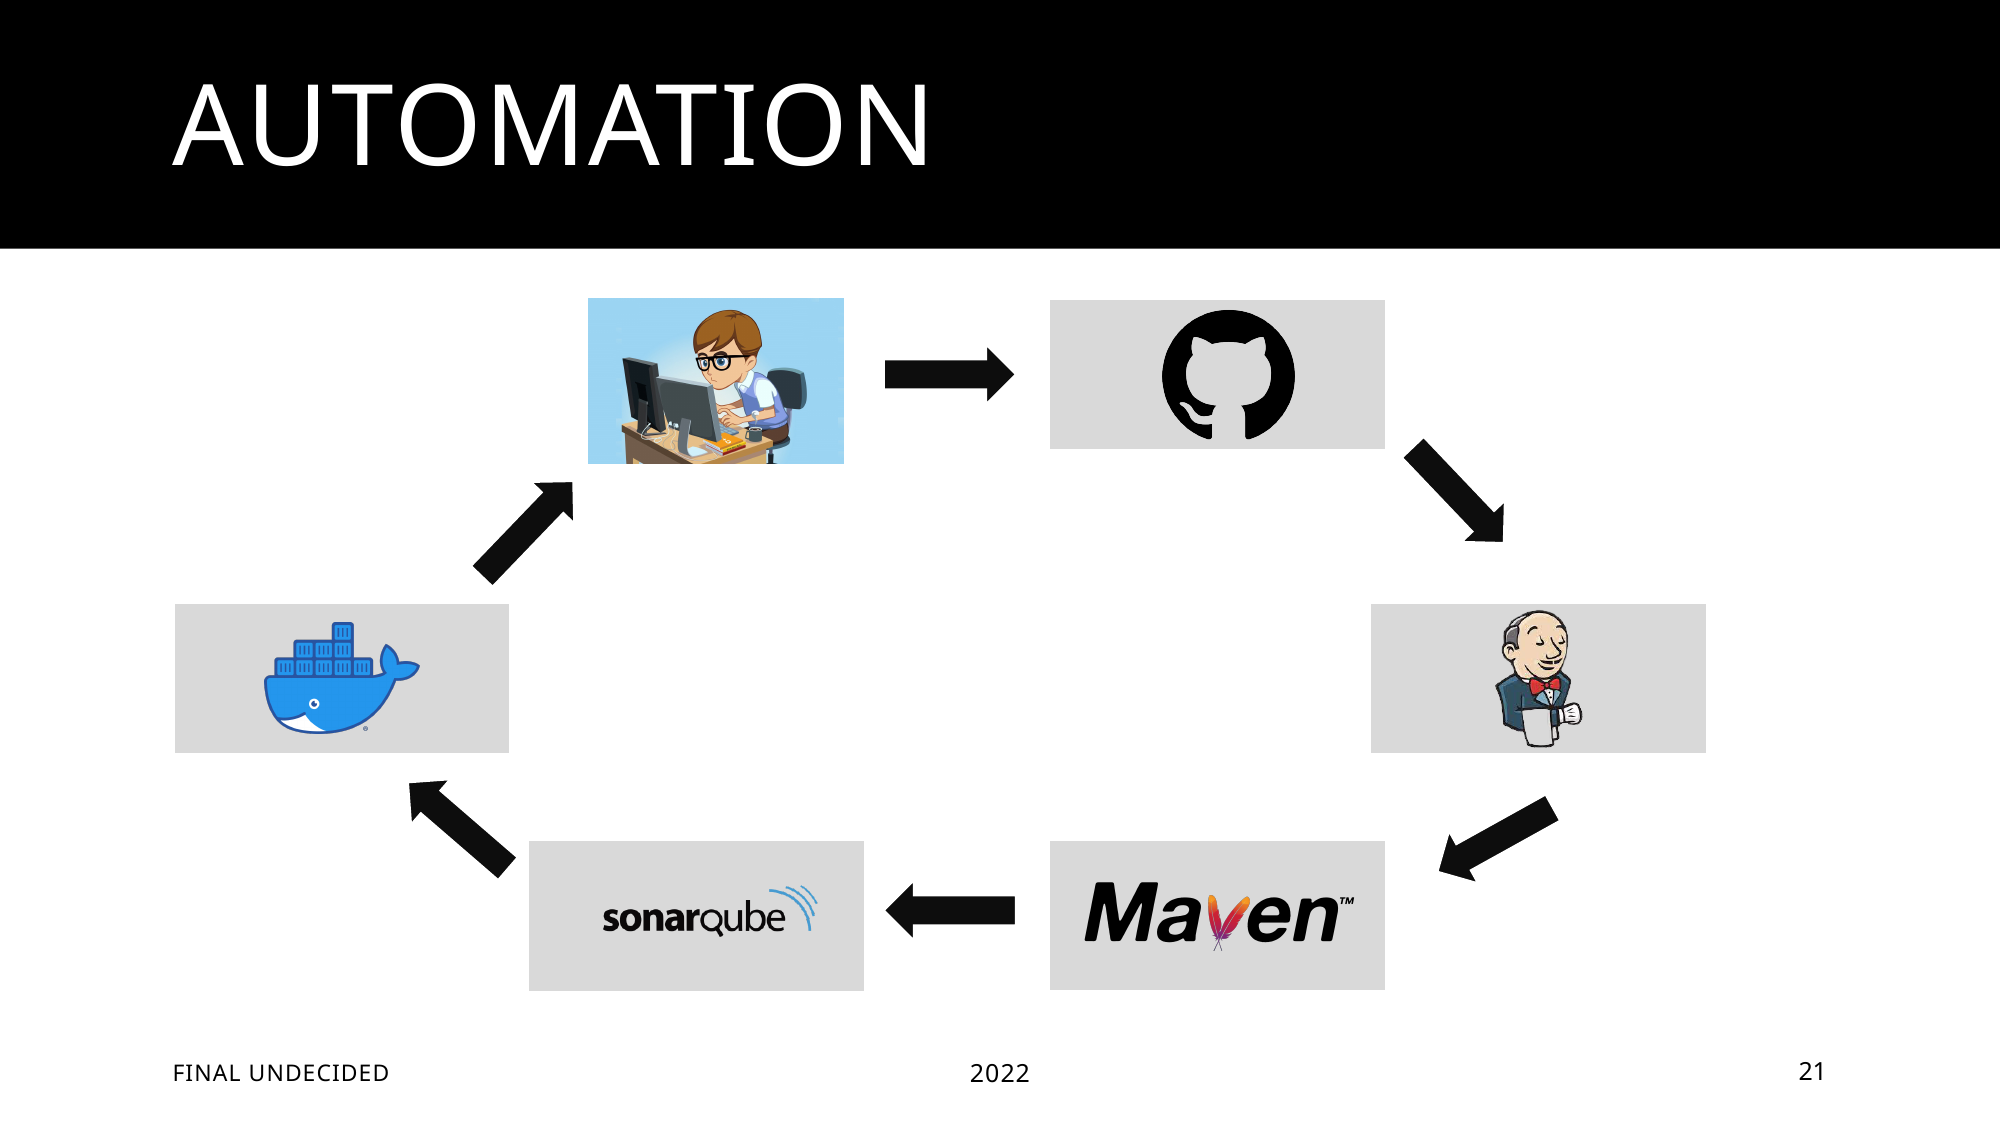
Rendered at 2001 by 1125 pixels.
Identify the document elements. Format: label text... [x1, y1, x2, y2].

footer FINAL UNDECIDED [157, 1042, 689, 1103]
text_box [922, 894, 1018, 927]
picture [1079, 880, 1356, 951]
text_box [1400, 435, 1506, 545]
text_box [469, 480, 576, 589]
text_box [406, 778, 520, 882]
picture [588, 298, 844, 465]
text_box [172, 602, 512, 755]
text_box [527, 955, 866, 993]
picture [1162, 308, 1295, 441]
picture [264, 622, 420, 734]
picture [510, 873, 922, 955]
text_box [1048, 839, 1387, 992]
text_box [882, 341, 1018, 407]
slide_number 21 [1688, 1042, 1842, 1103]
text_box [1436, 793, 1562, 886]
slide_number 2022 [734, 1042, 1266, 1103]
text_box [1619, 602, 1708, 755]
title Automation [157, 52, 1934, 207]
text_box [1369, 602, 1458, 755]
text_box [1048, 298, 1387, 451]
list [1458, 602, 1619, 755]
text_box [527, 839, 866, 873]
